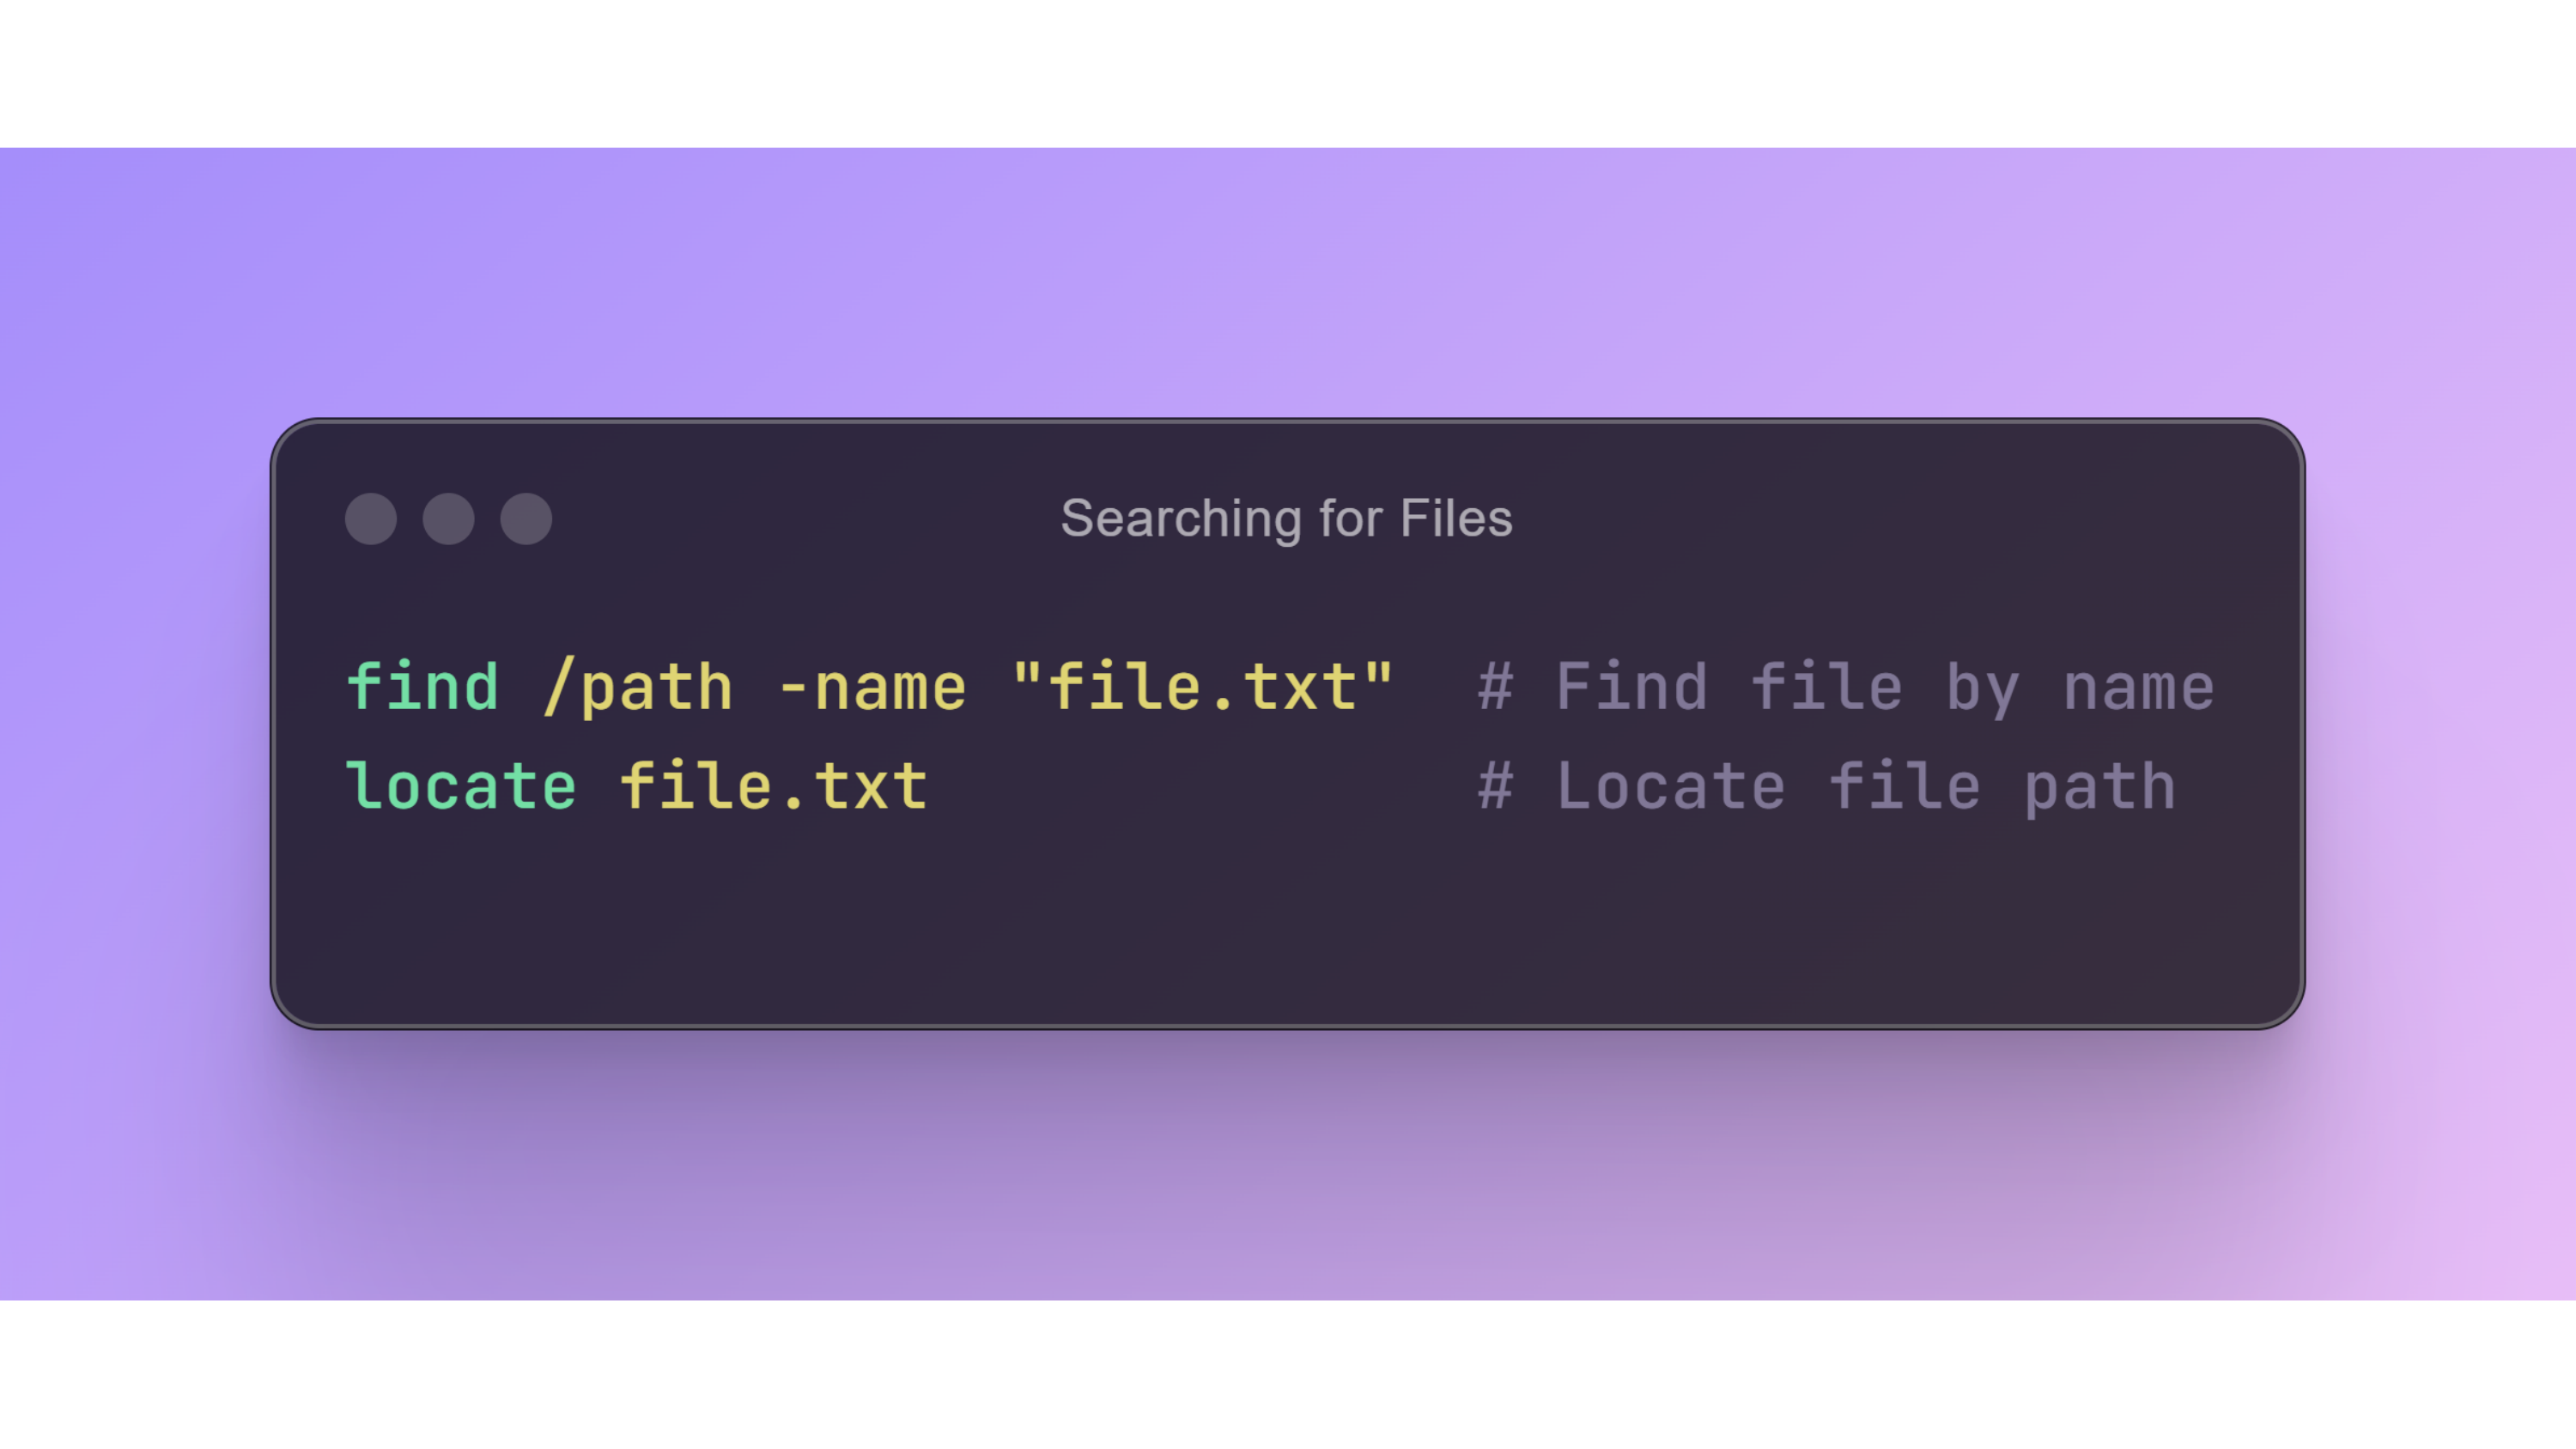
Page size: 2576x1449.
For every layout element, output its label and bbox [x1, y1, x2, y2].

picture [0, 148, 2576, 1300]
